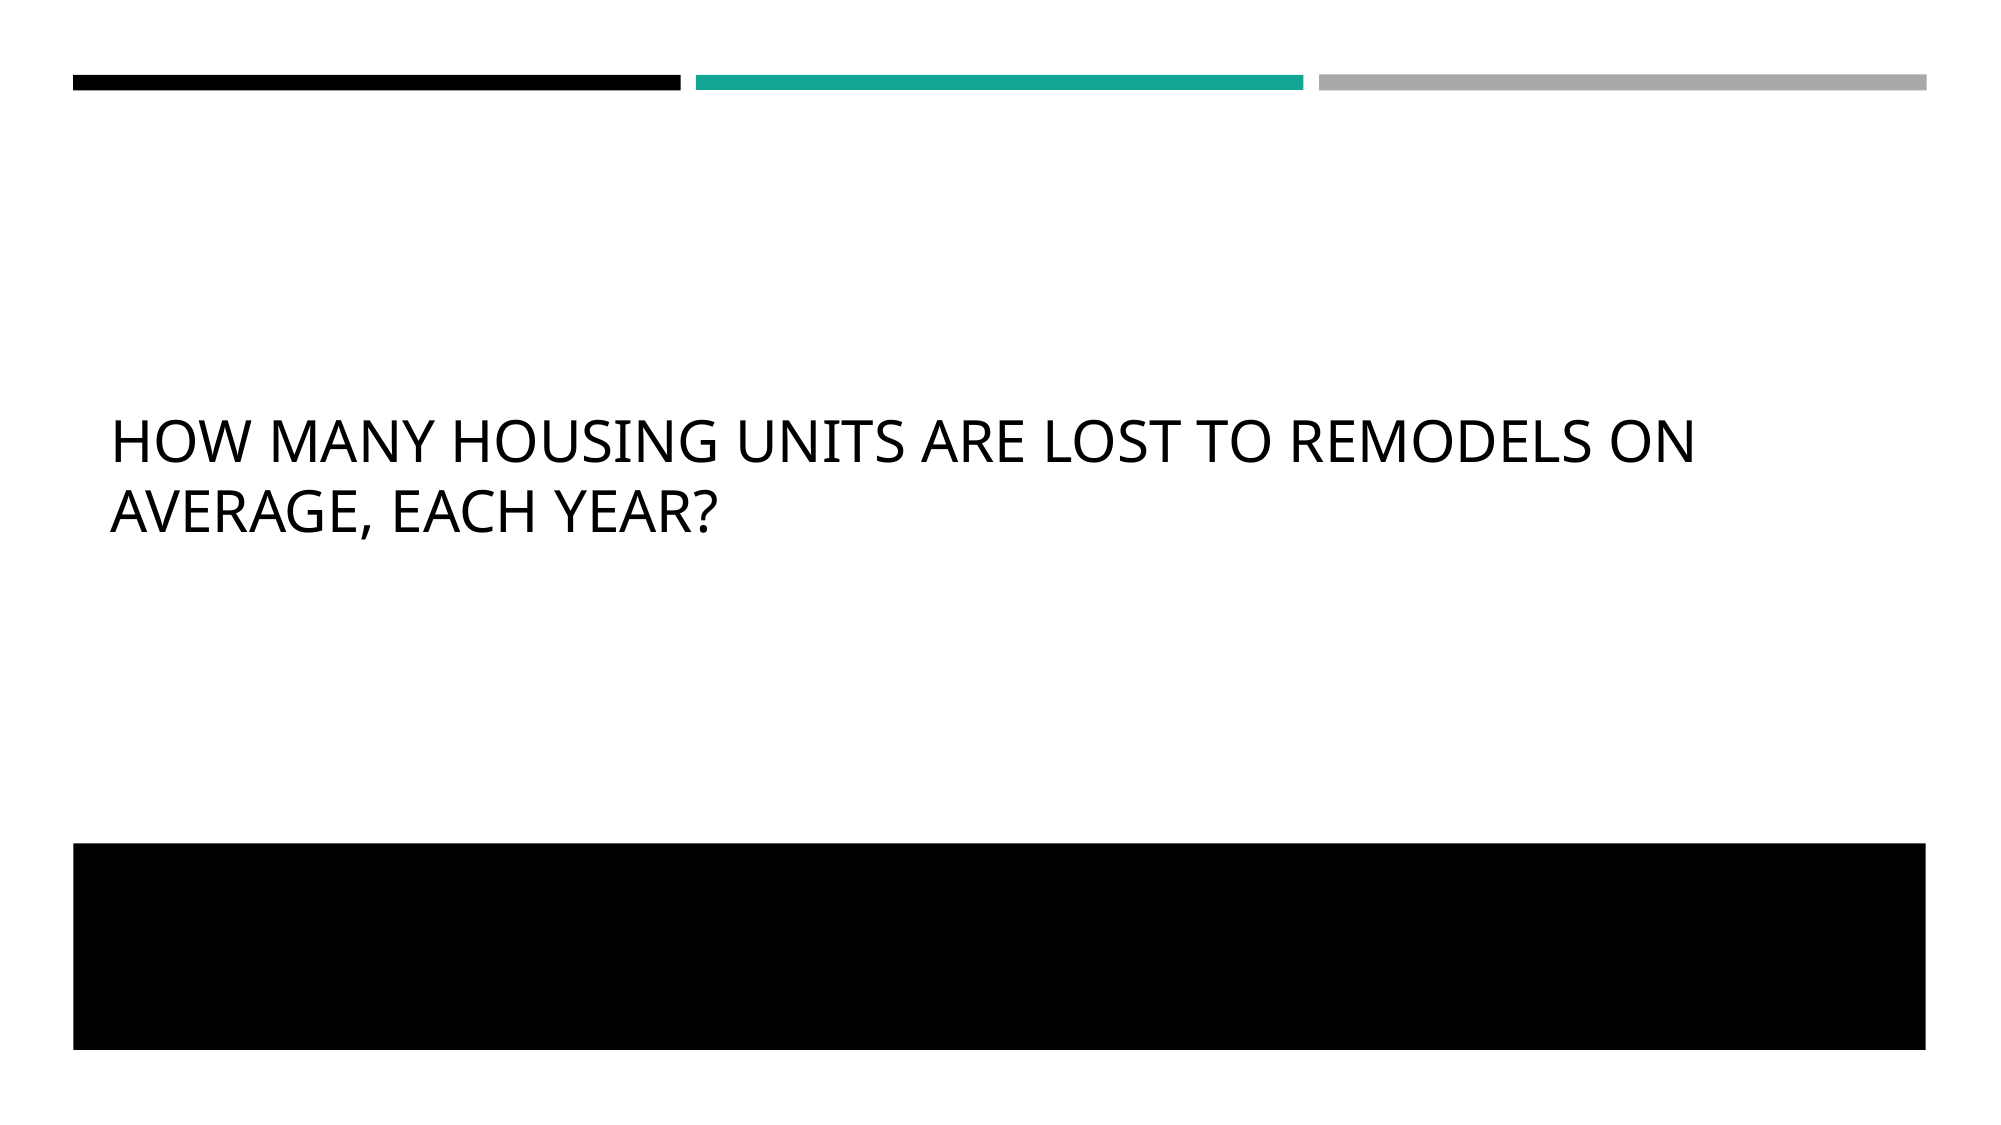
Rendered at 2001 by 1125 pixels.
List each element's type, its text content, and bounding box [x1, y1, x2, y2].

title HOW MANY HOUSING UNITS ARE LOST TO REMODELS ON AVERAGE, EACH YEAR? [95, 305, 1905, 552]
